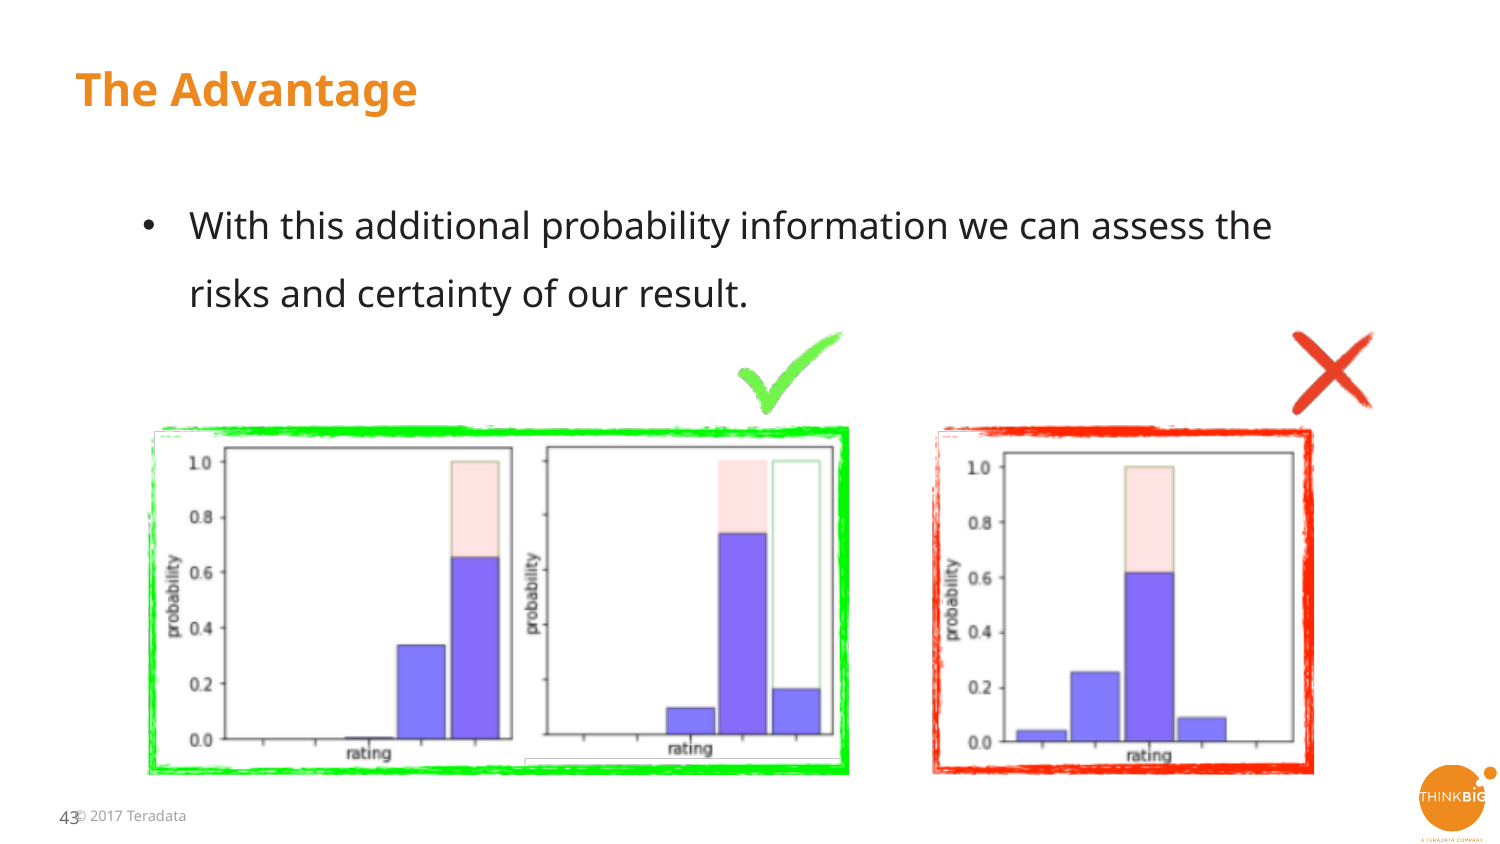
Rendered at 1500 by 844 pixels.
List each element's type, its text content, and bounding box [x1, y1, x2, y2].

title The Advantage [75, 26, 1425, 117]
picture [931, 423, 1315, 775]
slide_number © 2017 Teradata [74, 806, 351, 825]
picture [146, 423, 850, 775]
picture [732, 323, 853, 422]
text_box With this additional probability information we can assess the risks and certainty of our result. [127, 172, 1373, 322]
picture [1284, 323, 1383, 422]
picture [1419, 765, 1497, 842]
